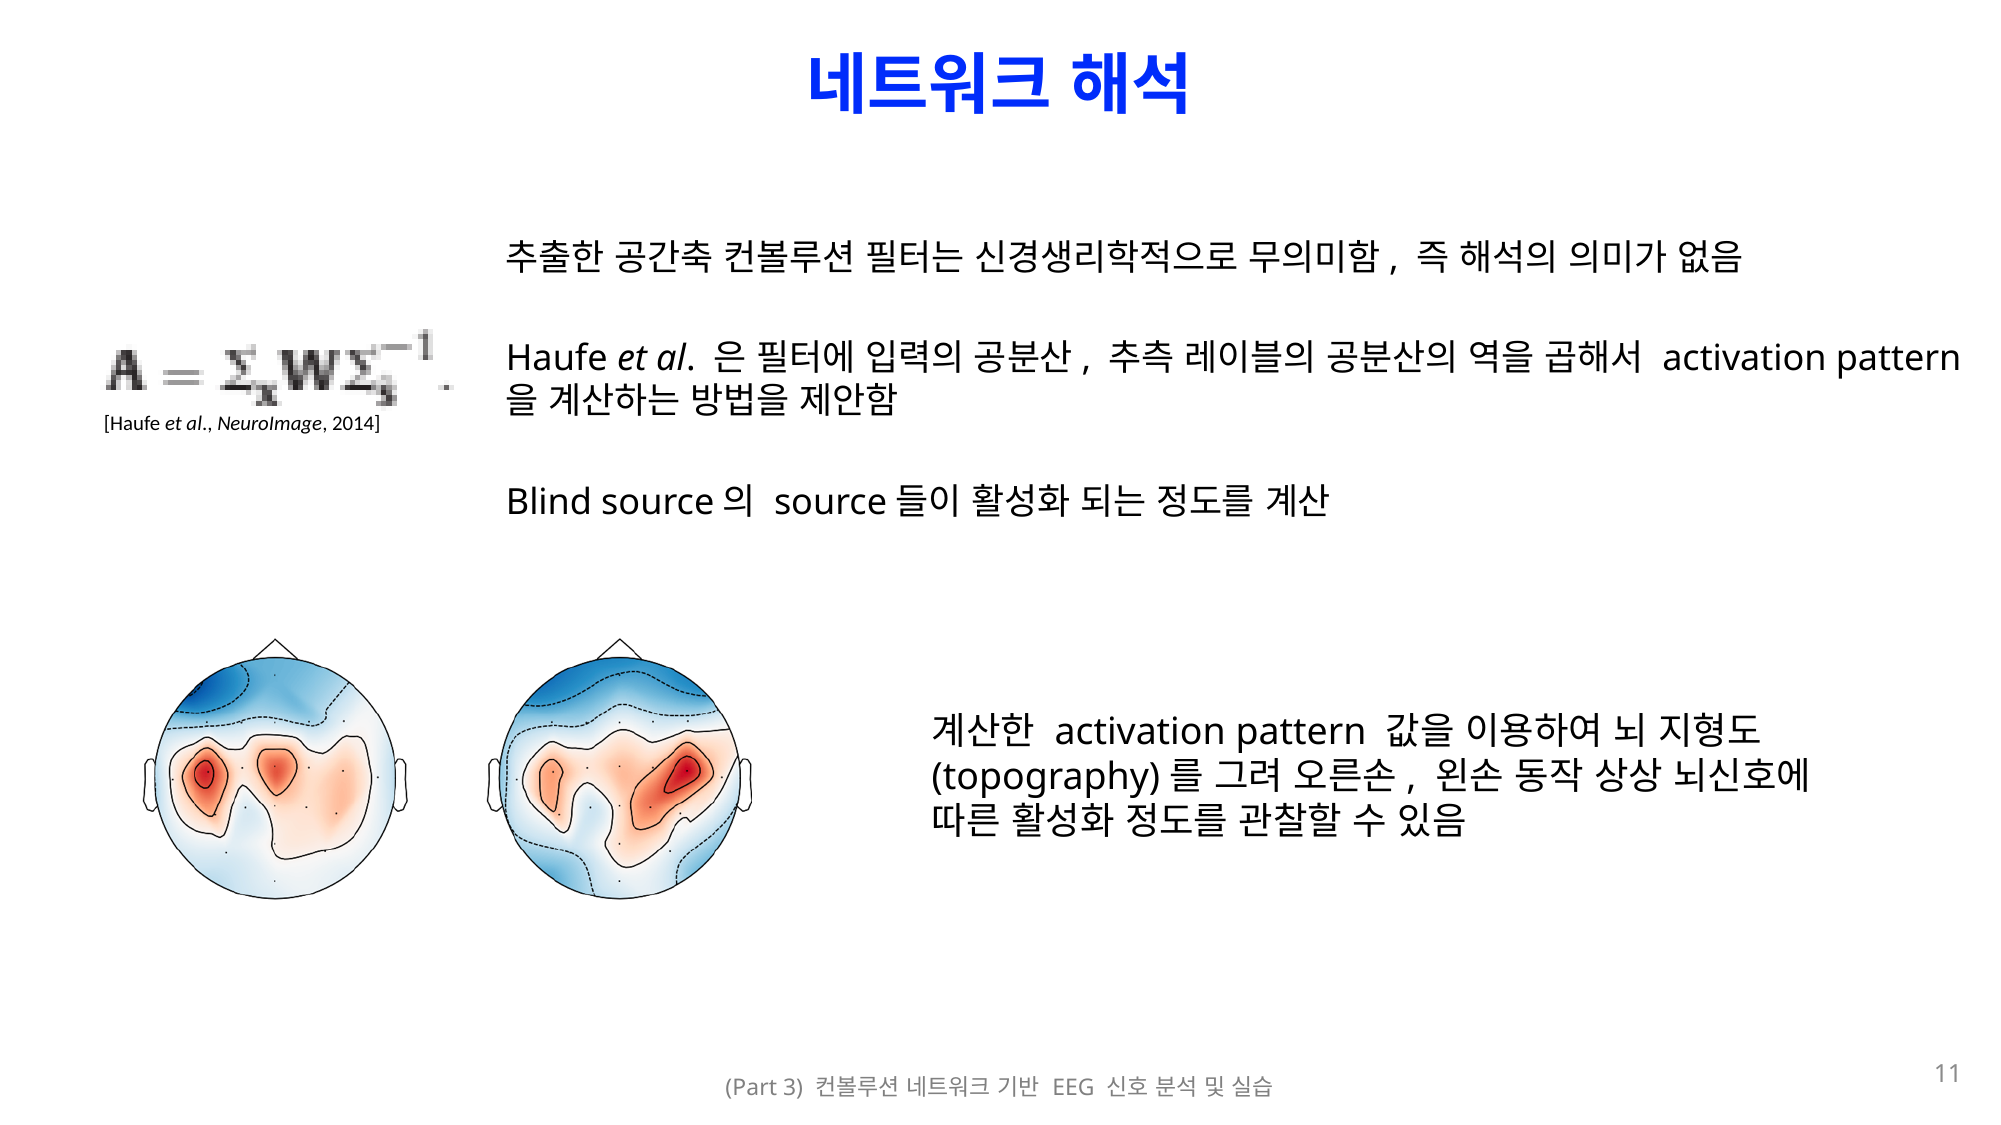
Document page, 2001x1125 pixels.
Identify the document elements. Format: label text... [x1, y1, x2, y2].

text_box [Haufe et al., NeuroImage, 2014] [44, 405, 440, 457]
title 네트워크 해석 [0, 0, 2000, 174]
text_box 계산한 activation pattern 값을 이용하여 뇌 지형도(topography)를 그려 오른손, 왼손 동작 상상 뇌신호에 따른 활성화 정도를 관찰할 수 있음 [916, 699, 1851, 960]
slide_number 11 [1527, 1042, 1978, 1103]
picture [80, 299, 455, 447]
text_box 추출한 공간축 컨볼루션 필터는 신경생리학적으로 무의미함, 즉 해석의 의미가 없음 Haufe et al. 은 필터에 입력의 공분산, 추측 레이블의 공분산의 역을 곱해서 activation pattern을 계산하는 방법을 제안함 Blind source의 source들이 활성화 되는 정도를 계산 [490, 226, 2000, 533]
picture [115, 577, 794, 940]
text_box (Part 3) 컨볼루션 네트워크 기반 EEG 신호 분석 및 실습 [490, 1065, 1510, 1125]
